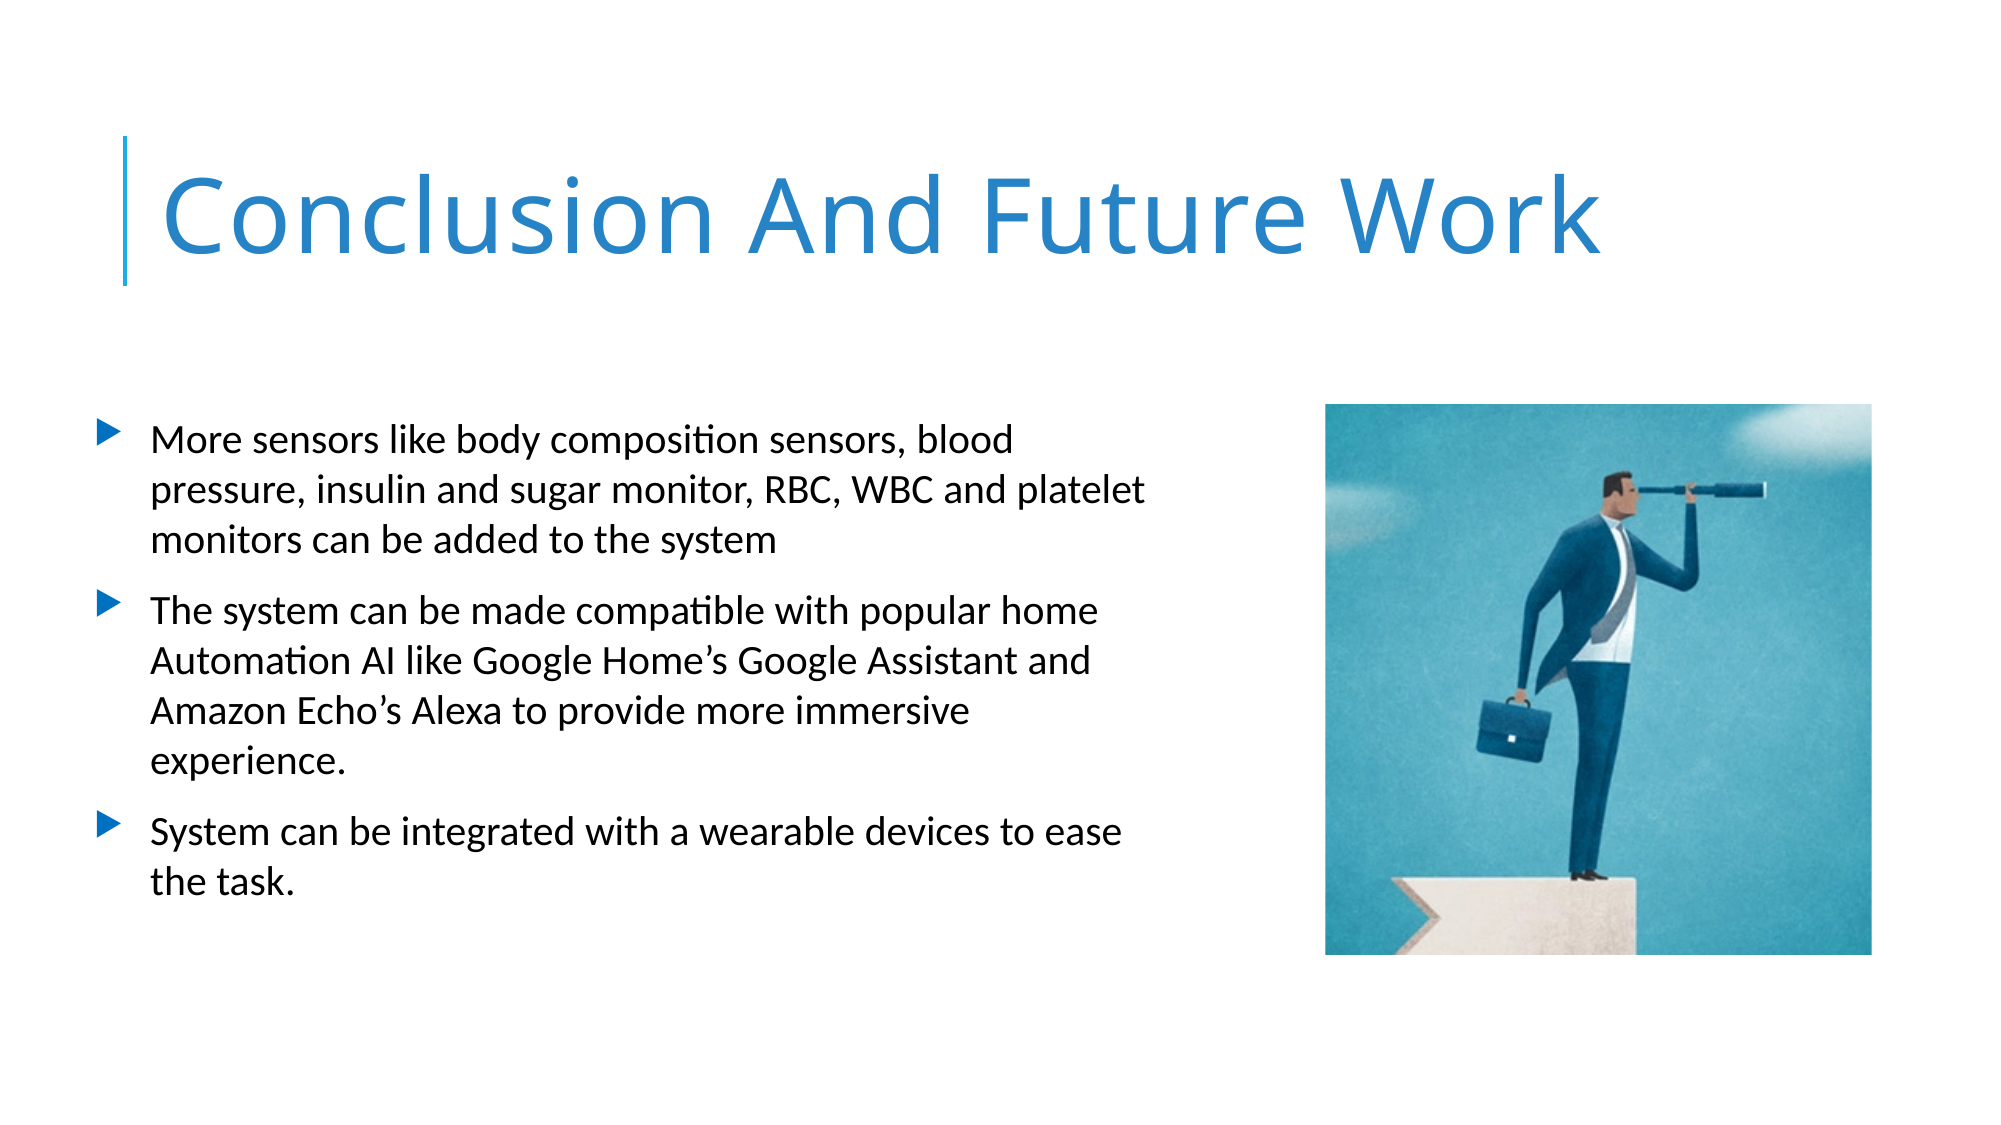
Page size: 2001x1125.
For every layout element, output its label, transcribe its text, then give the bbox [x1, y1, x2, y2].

text_box More sensors like body composition sensors, blood pressure, insulin and sugar monitor, RBC, WBC and platelet monitors can be added to the system The system can be made compatible with popular home Automation AI like Google Home’s Google Assistant and Amazon Echo’s Alexa to provide more immersive experience. System can be integrated with a wearable devices to ease the task. [79, 404, 1180, 912]
picture [1325, 404, 1872, 955]
title Conclusion And Future Work [145, 100, 1741, 347]
